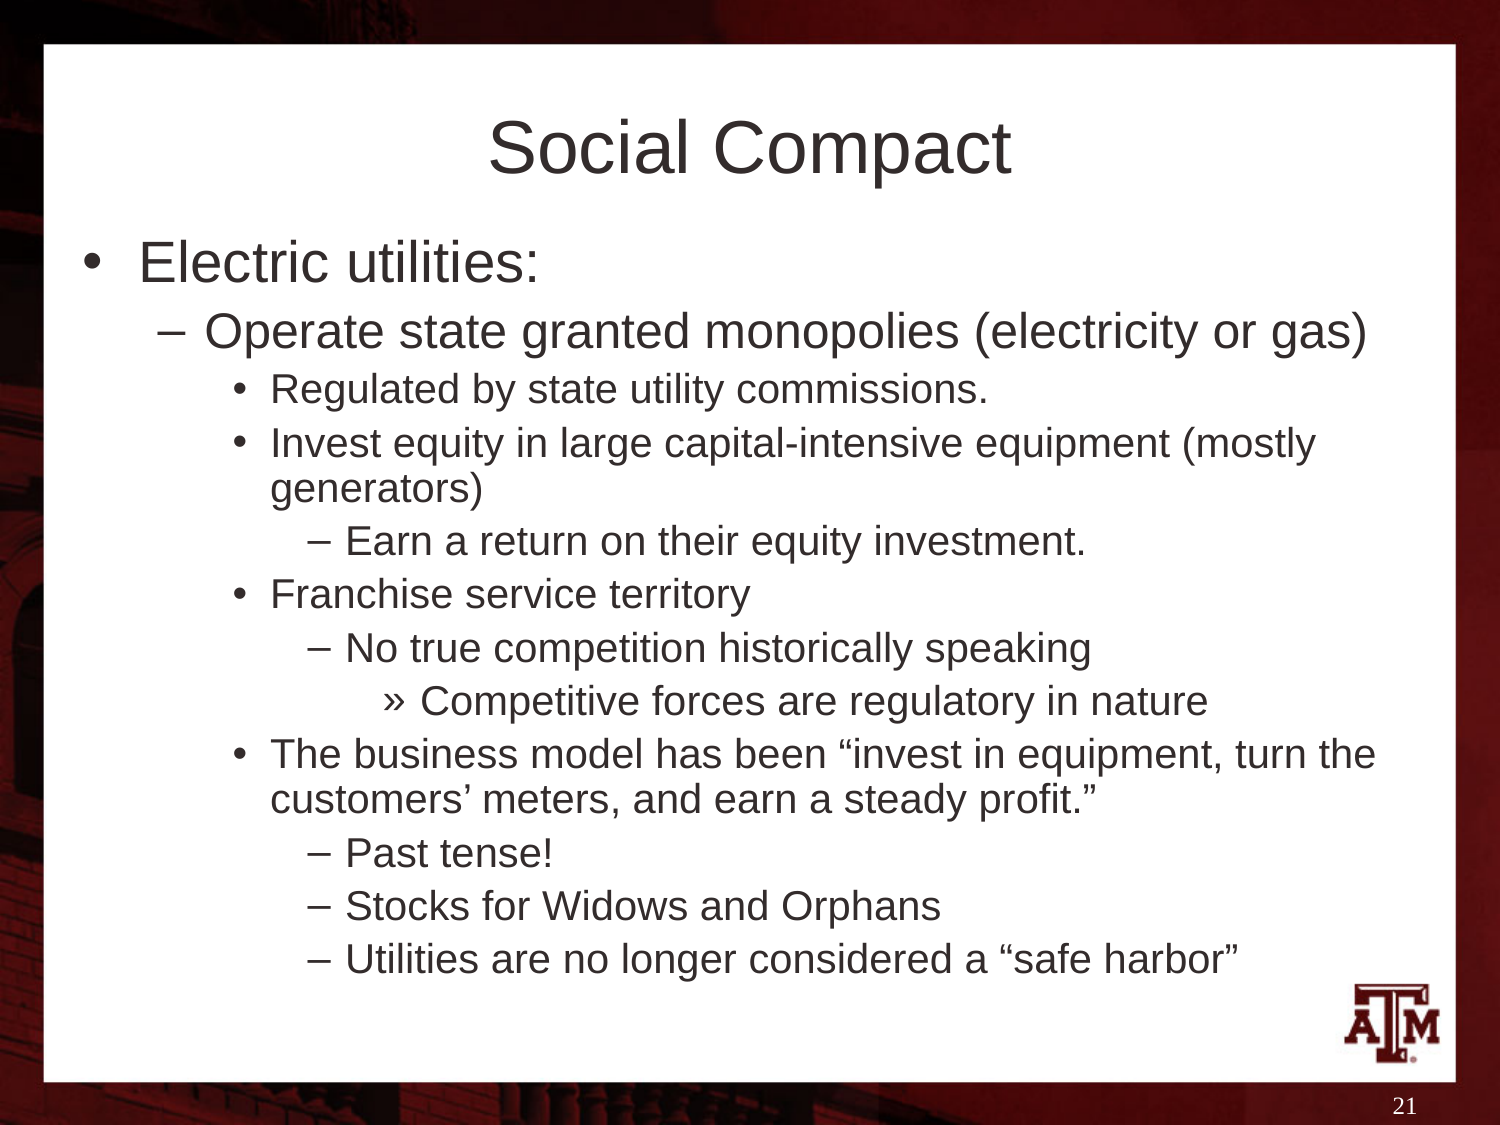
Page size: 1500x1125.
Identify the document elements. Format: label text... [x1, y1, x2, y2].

title Social Compact [74, 53, 1426, 224]
picture [0, 0, 1500, 1125]
slide_number 21 [1382, 1081, 1426, 1125]
list Electric utilities: Operate state granted monopolies (electricity or gas) Regulated by state utility commissions. Invest equity in large capital-intensive equipment (mostly generators) Earn a return on their equity investment. Franchise service territory No true competition historically speaking Competitive forces are regulatory in nature The business model has been “invest in equipment, turn the customers’ meters, and earn a steady profit.” Past tense! Stocks for Widows and Orphans Utilities are no longer considered a “safe harbor” [74, 224, 1426, 1013]
